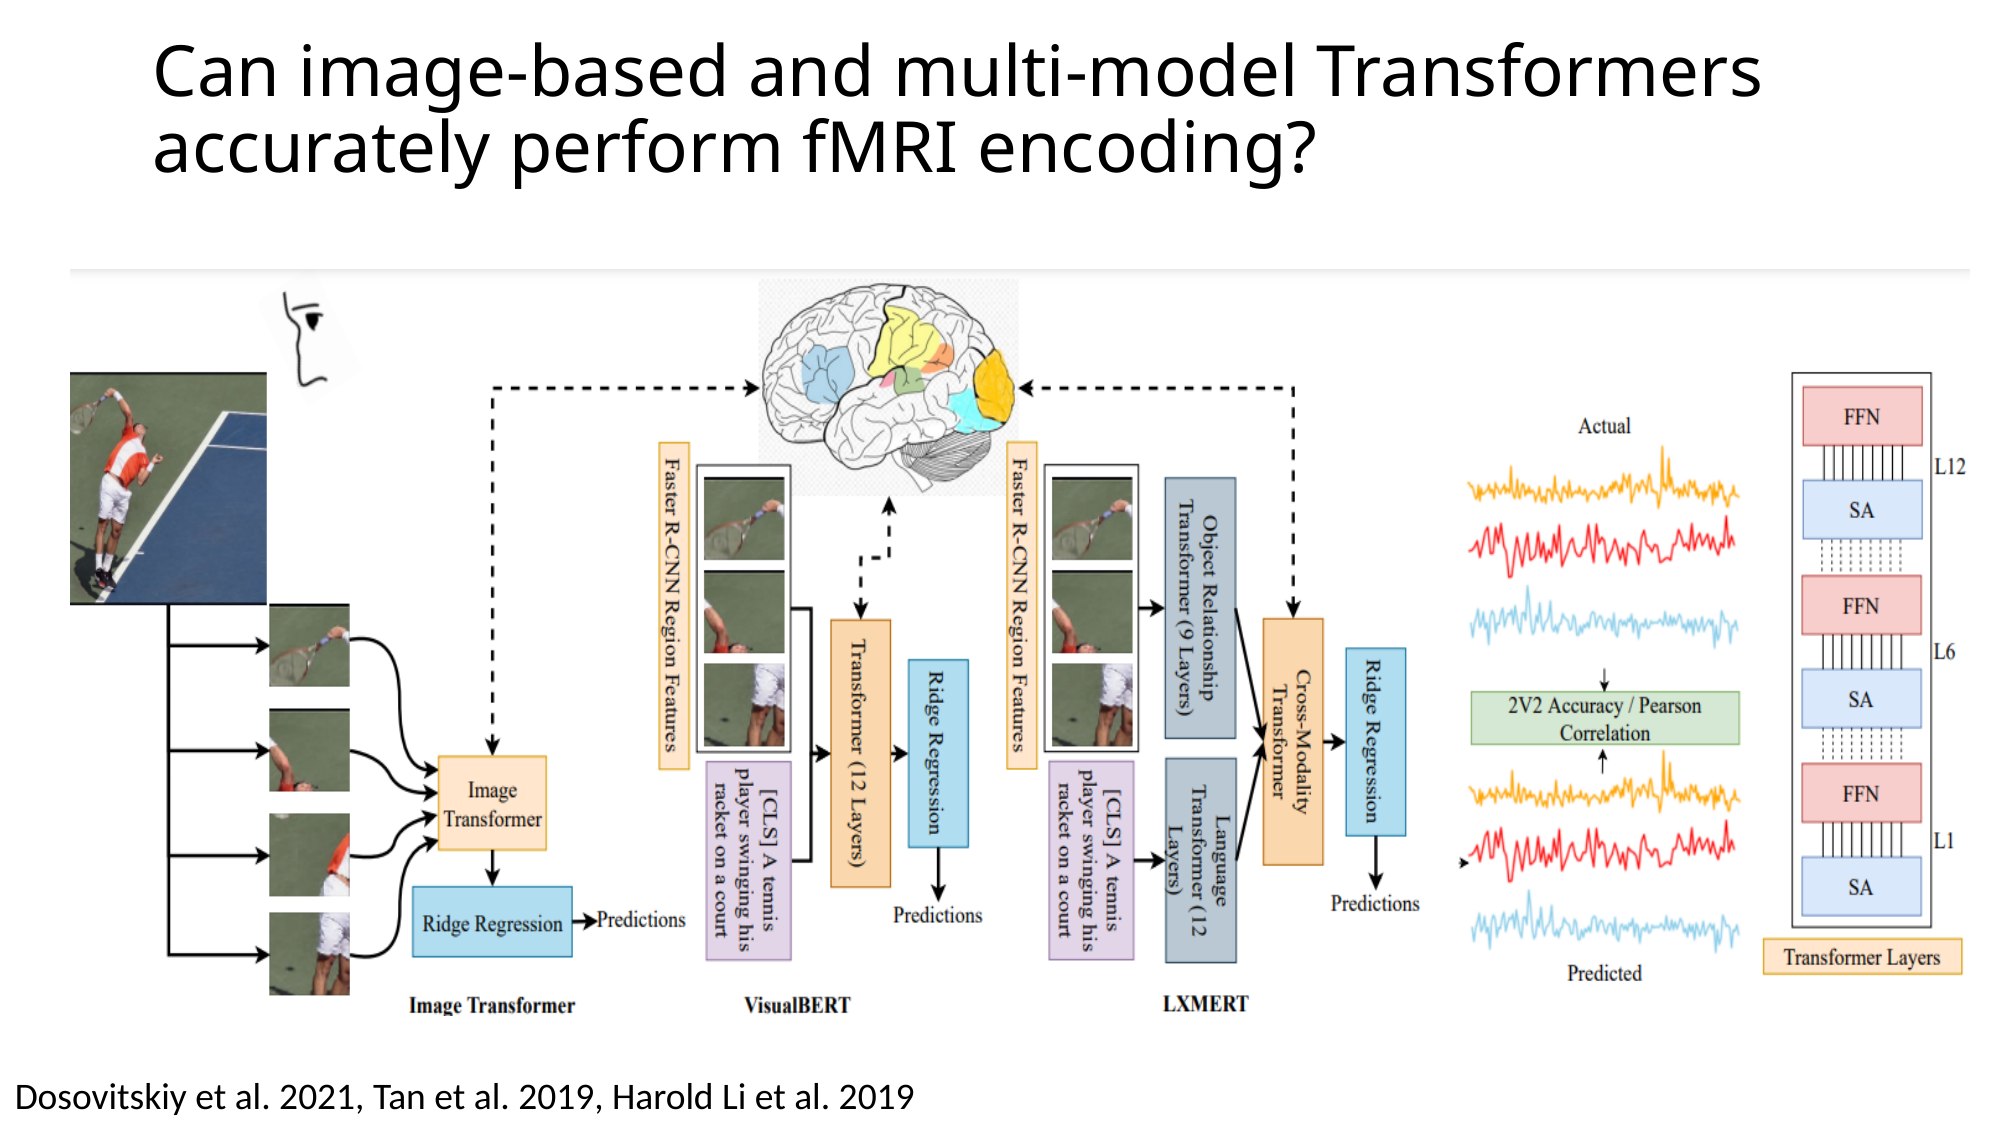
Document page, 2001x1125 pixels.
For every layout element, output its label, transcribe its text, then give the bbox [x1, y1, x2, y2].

title Can image-based and multi-model Transformers accurately perform fMRI encoding? [137, 3, 1863, 221]
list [70, 269, 1970, 1017]
text_box Dosovitskiy et al. 2021, Tan et al. 2019, Harold Li et al. 2019 [0, 1064, 1075, 1125]
